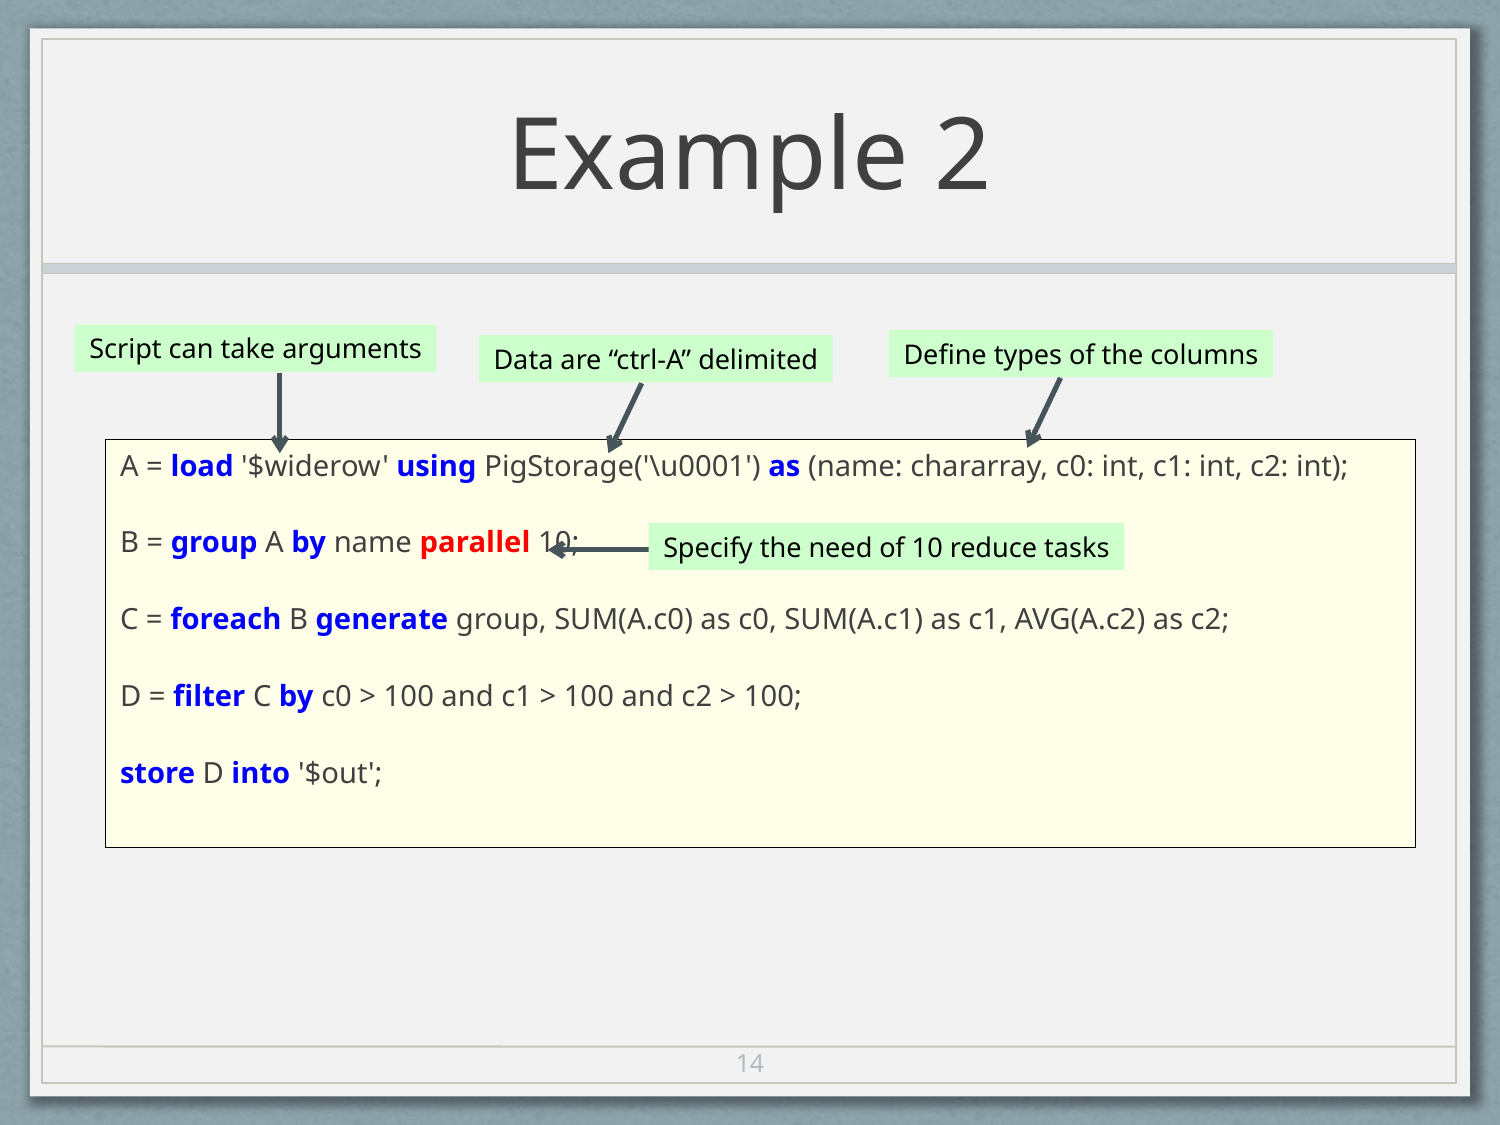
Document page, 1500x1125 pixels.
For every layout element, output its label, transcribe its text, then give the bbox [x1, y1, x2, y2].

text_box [547, 522, 1105, 572]
title Example 2 [147, 40, 1353, 260]
list A = load '$widerow' using PigStorage('\u0001') as (name: chararray, c0: int, c1: int, c2: int); B = group A by name parallel 10; C = foreach B generate group, SUM(A.c0) as c0, SUM(A.c1) as c1, AVG(A.c2) as c2; D = filter C by c0 > 100 and c1 > 100 and c2 > 100; store D into '$out'; [105, 439, 1416, 848]
slide_number 14 [687, 1042, 813, 1088]
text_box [90, 324, 1260, 454]
